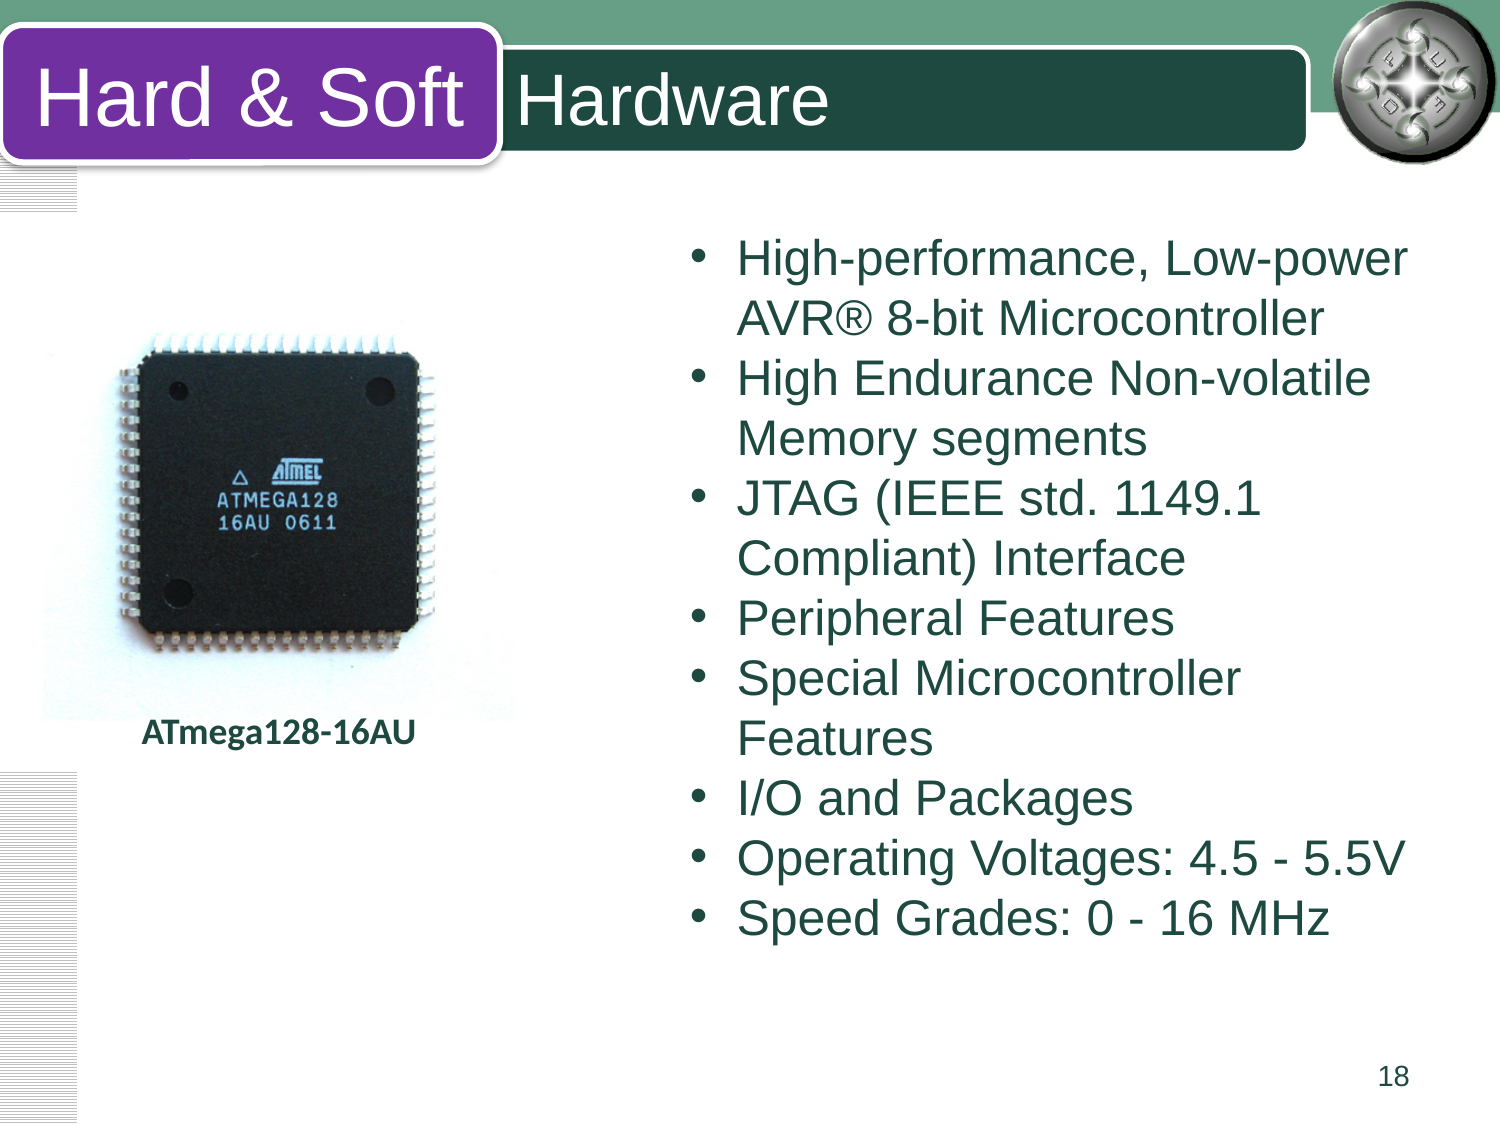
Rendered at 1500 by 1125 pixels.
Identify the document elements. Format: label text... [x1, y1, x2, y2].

text_box High-performance, Low-power AVR® 8-bit Microcontroller High Endurance Non-volatile Memory segments JTAG (IEEE std. 1149.1 Compliant) Interface Peripheral Features Special Microcontroller Features I/O and Packages Operating Voltages: 4.5 - 5.5V Speed Grades: 0 - 16 MHz [675, 218, 1450, 953]
picture [1312, 0, 1500, 201]
slide_number 18 [1074, 1049, 1426, 1103]
text_box Hard & Soft [0, 21, 504, 166]
title Hardware [499, 49, 1307, 143]
picture [0, 212, 559, 771]
